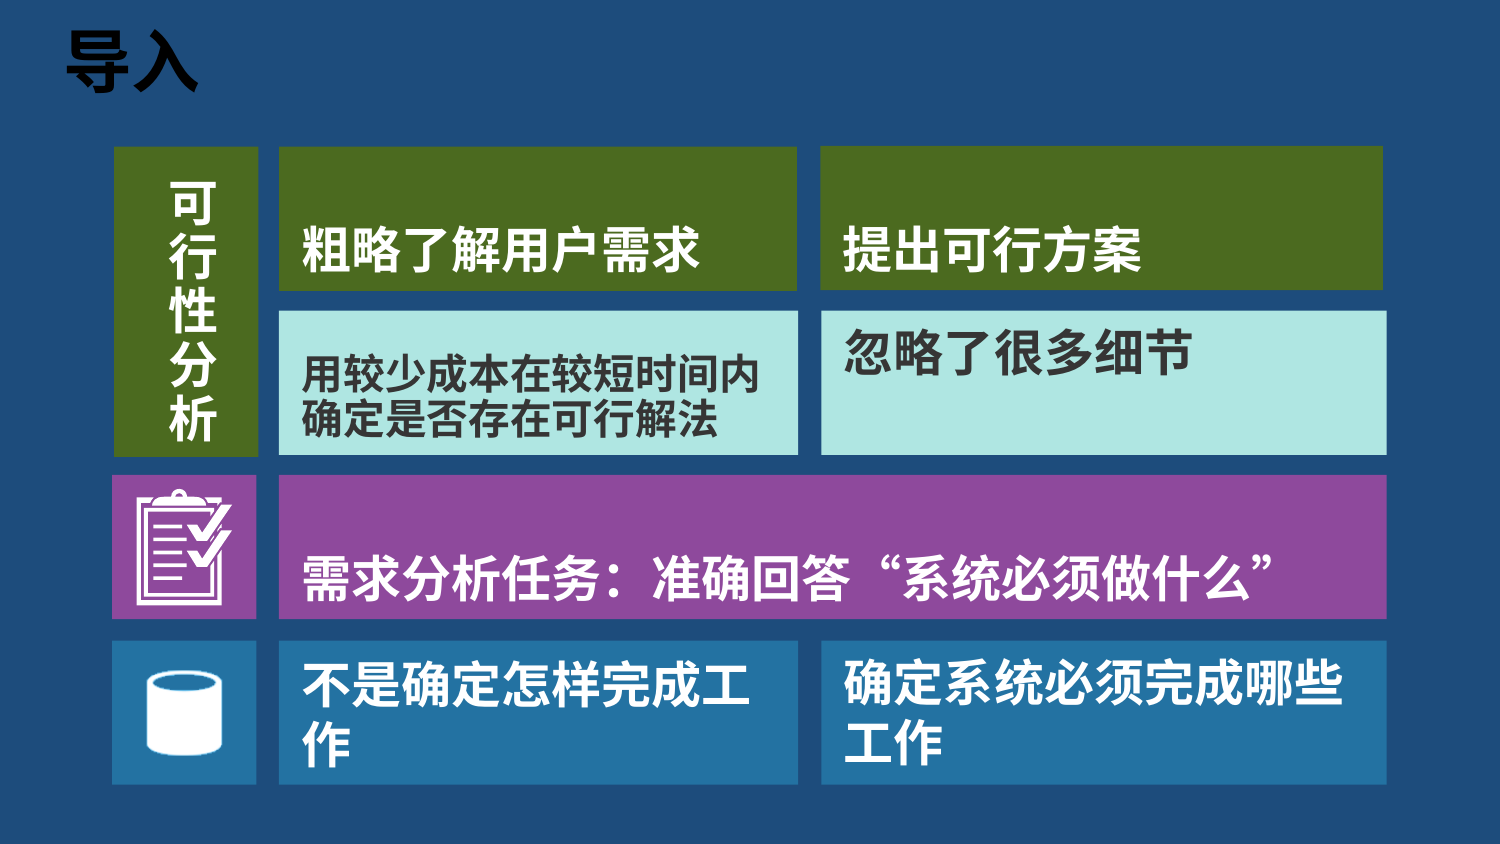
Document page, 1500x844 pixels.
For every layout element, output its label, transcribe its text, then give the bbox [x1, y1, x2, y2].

text_box 不是确定怎样完成工作 [278, 640, 799, 785]
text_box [111, 474, 257, 620]
text_box 粗略了解用户需求 [279, 146, 797, 291]
text_box 用较少成本在较短时间内确定是否存在可行解法 [278, 310, 799, 455]
text_box 提出可行方案 [820, 145, 1383, 291]
text_box 需求分析任务：准确回答“系统必须做什么” [278, 474, 1387, 620]
text_box 确定系统必须完成哪些工作 [821, 640, 1387, 785]
text_box 可 行 性 分 析 [114, 146, 259, 457]
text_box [111, 640, 257, 785]
text_box 忽略了很多细节 [821, 310, 1387, 455]
title 导入 [63, 28, 1436, 104]
